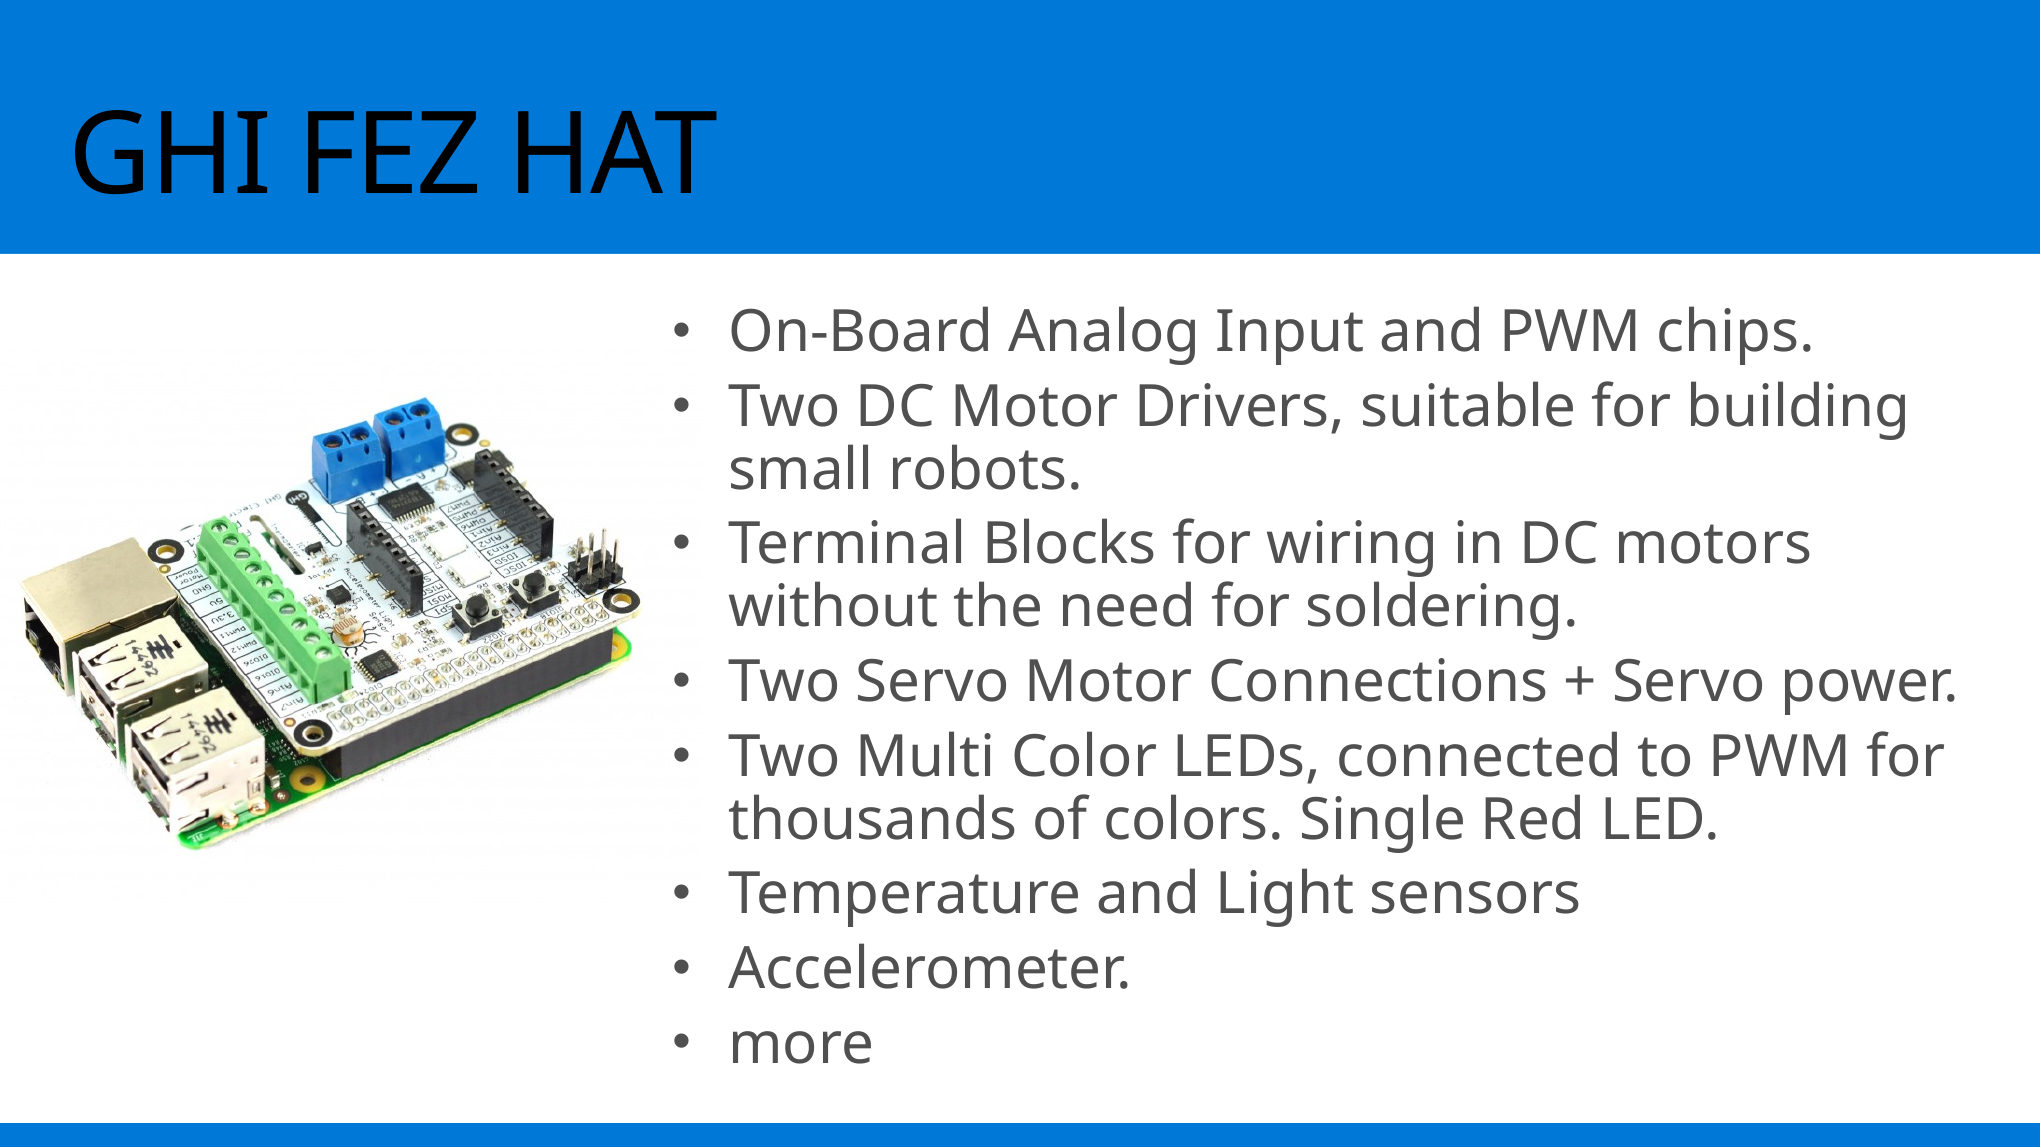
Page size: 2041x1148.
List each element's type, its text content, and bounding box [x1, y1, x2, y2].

text_box [0, 253, 2041, 1124]
title GHI FEZ HAT [45, 79, 1996, 230]
picture [0, 348, 703, 903]
text_box On-Board Analog Input and PWM chips. Two DC Motor Drivers, suitable for building small robots. Terminal Blocks for wiring in DC motors without the need for soldering. Two Servo Motor Connections + Servo power. Two Multi Color LEDs, connected to PWM for thousands of colors. Single Red LED. Temperature and Light sensors Accelerometer. more [657, 293, 1980, 1037]
